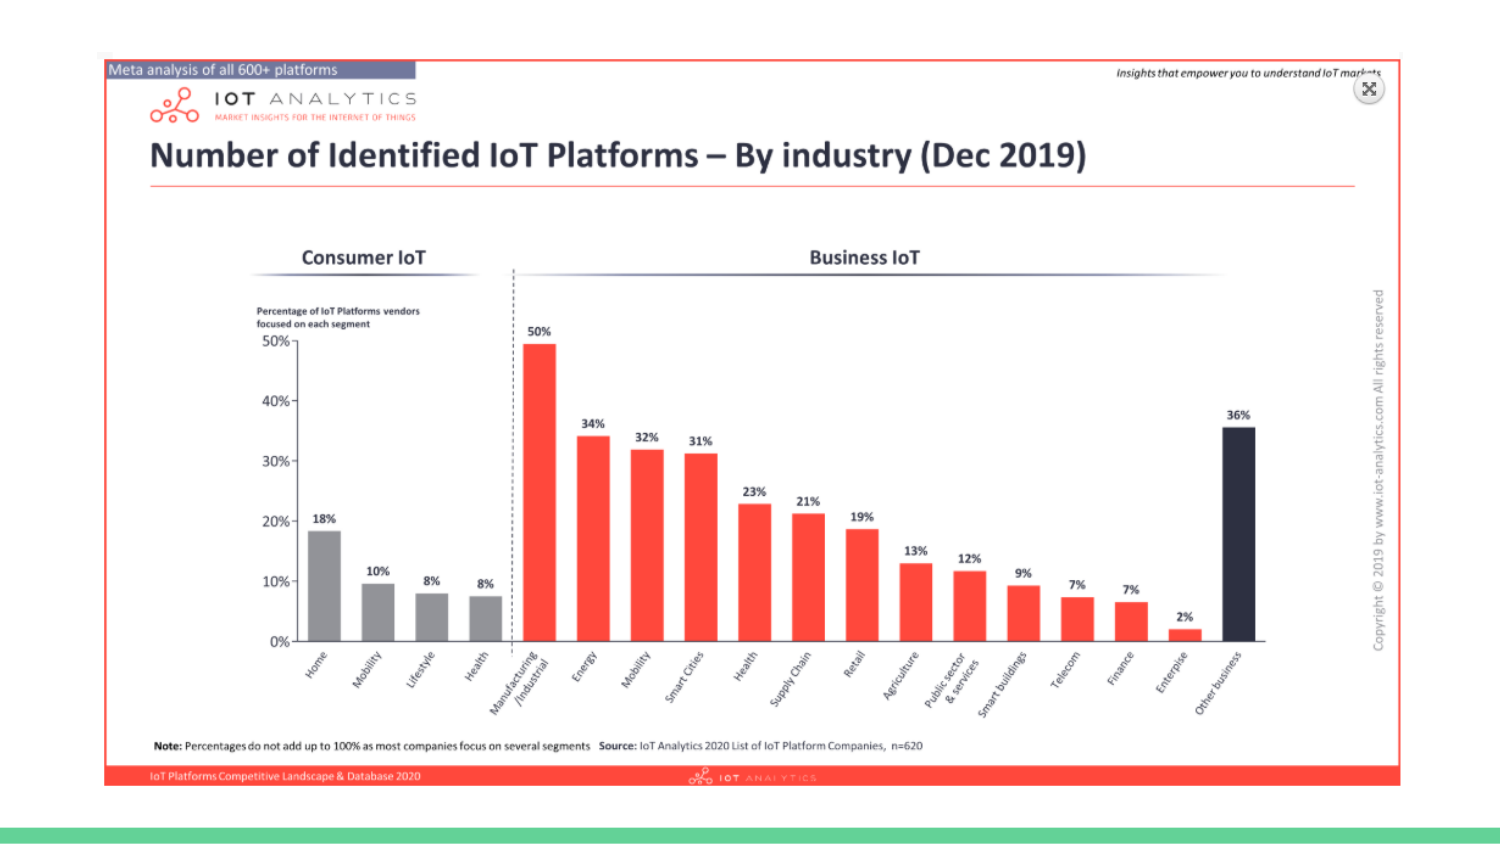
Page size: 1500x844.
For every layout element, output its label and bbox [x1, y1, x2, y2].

picture [97, 52, 1403, 792]
